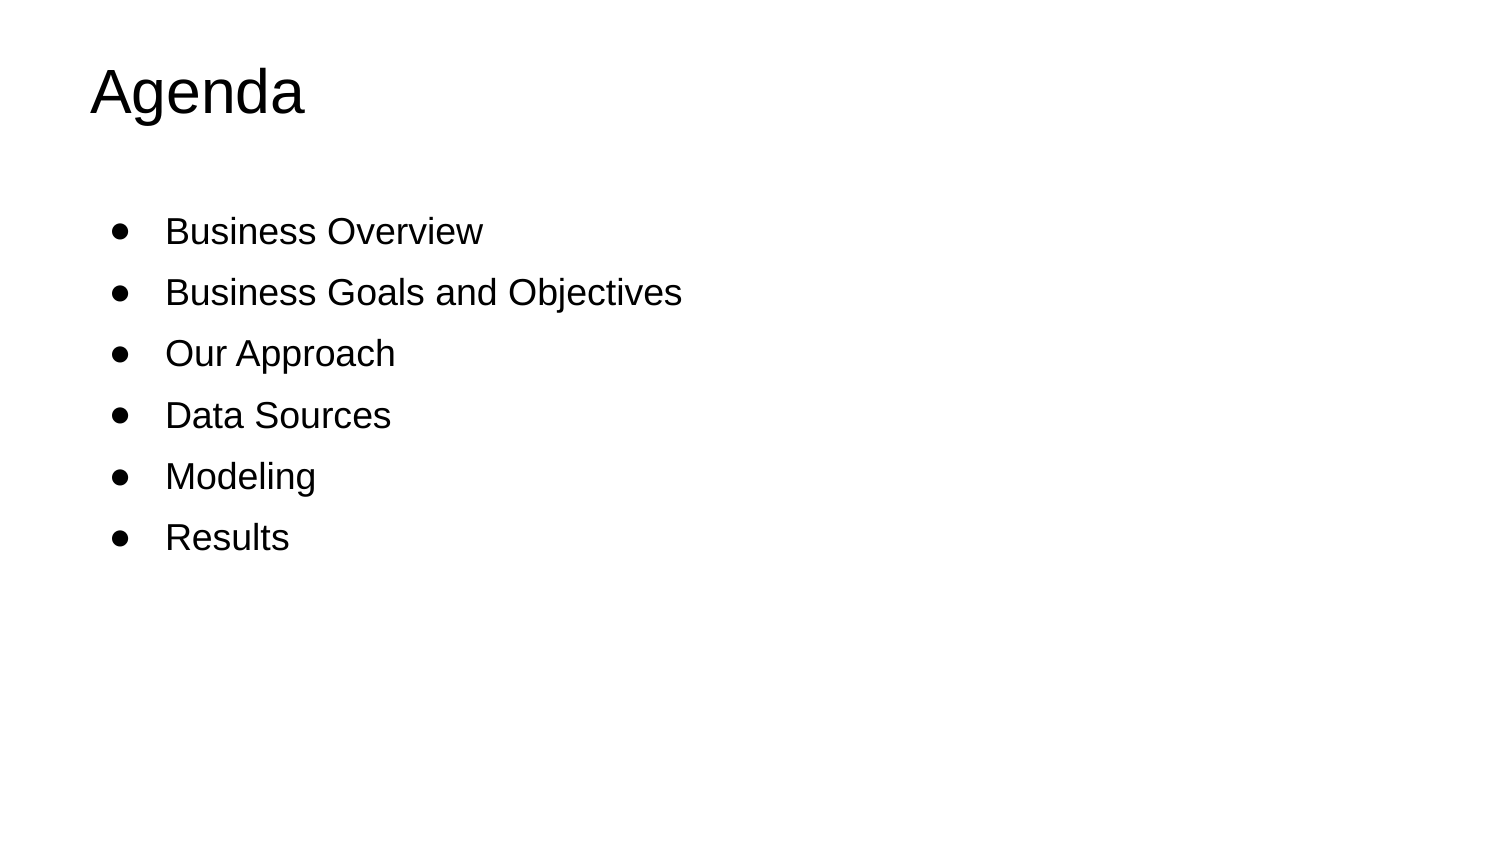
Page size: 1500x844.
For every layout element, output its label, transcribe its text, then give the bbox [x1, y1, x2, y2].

title Agenda [75, 0, 1425, 141]
list Business Overview Business Goals and Objectives Our Approach Data Sources Modeling Results [75, 196, 1425, 808]
